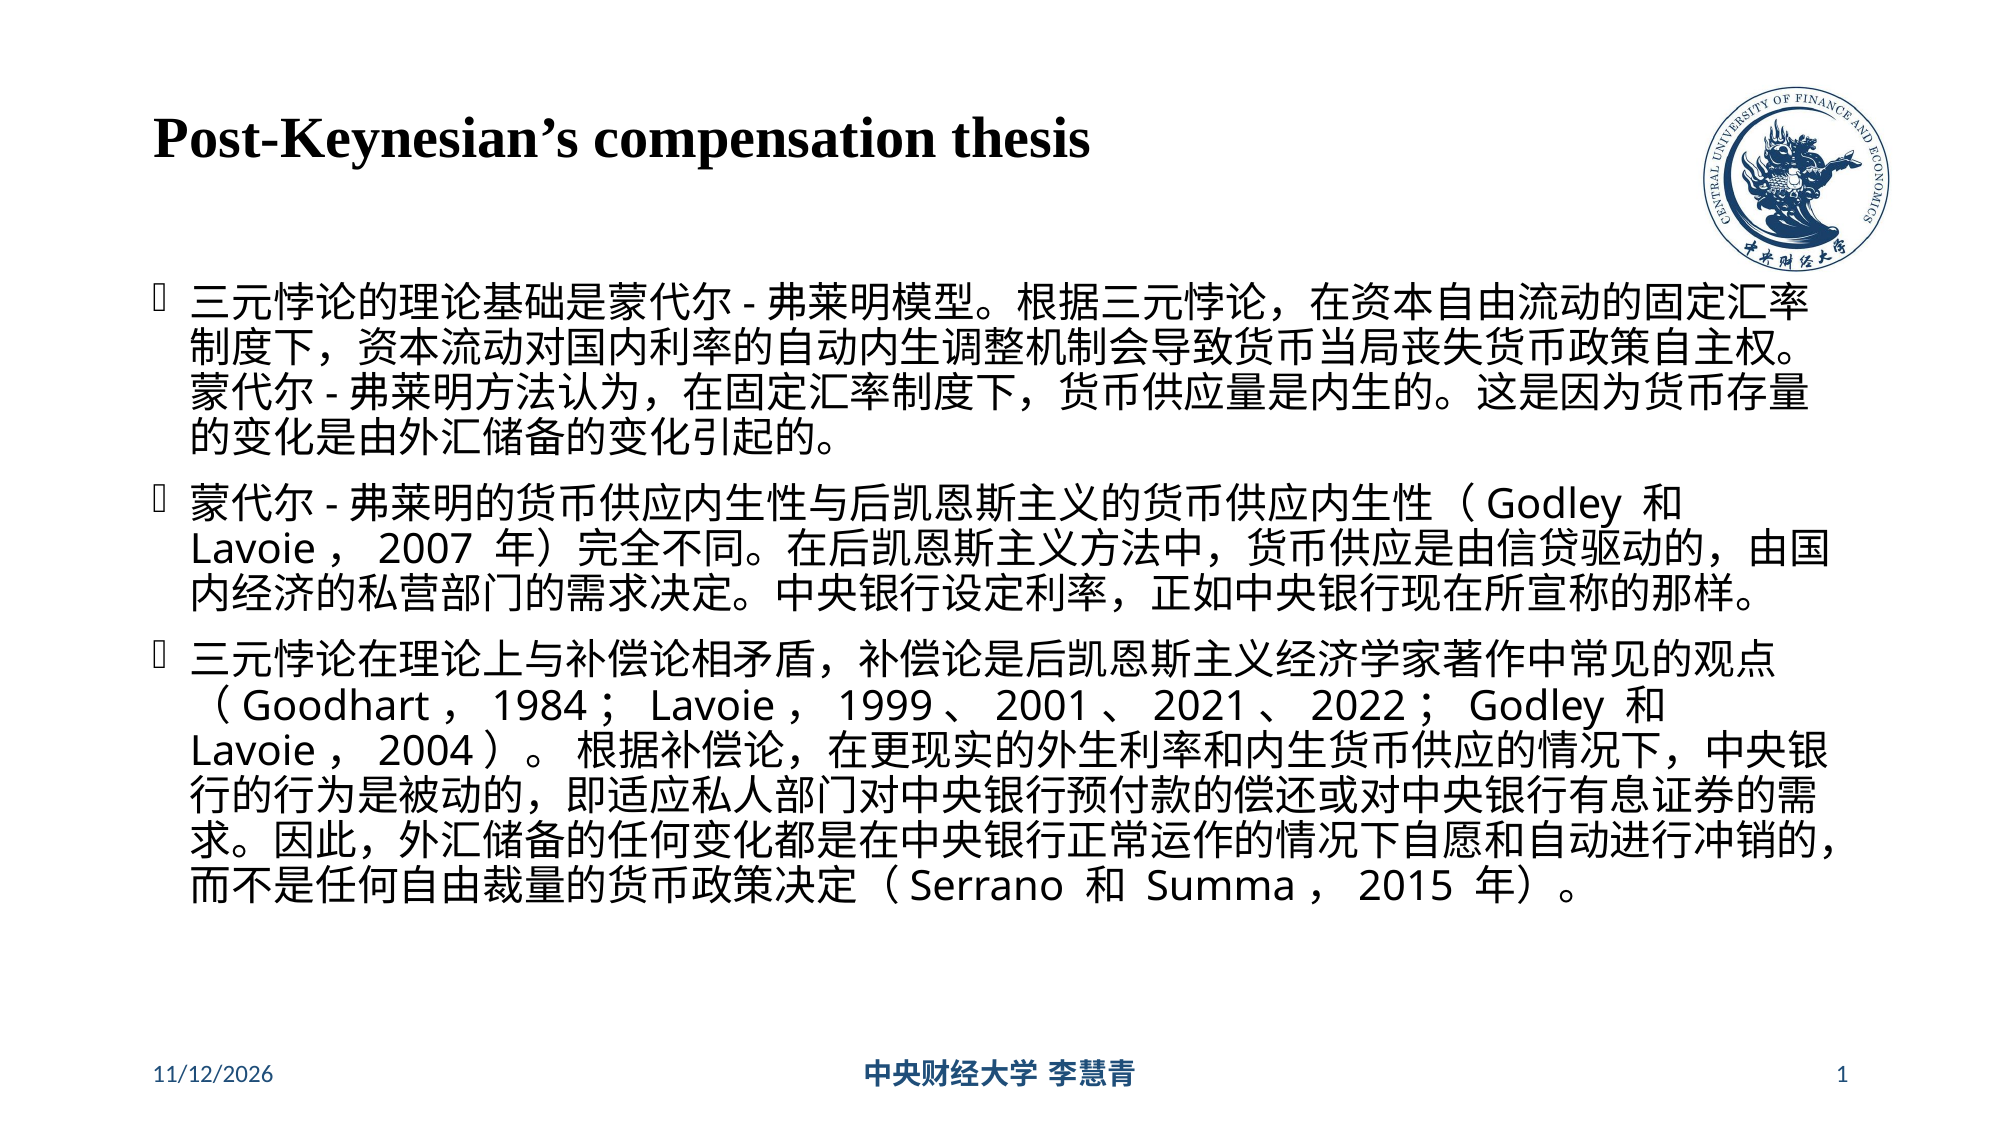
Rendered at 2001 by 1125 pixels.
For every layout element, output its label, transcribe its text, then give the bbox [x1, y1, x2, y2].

text_box 三元悖论的理论基础是蒙代尔-弗莱明模型。根据三元悖论，在资本自由流动的固定汇率制度下，资本流动对国内利率的自动内生调整机制会导致货币当局丧失货币政策自主权。蒙代尔-弗莱明方法认为，在固定汇率制度下，货币供应量是内生的。这是因为货币存量的变化是由外汇储备的变化引起的。 蒙代尔-弗莱明的货币供应内生性与后凯恩斯主义的货币供应内生性（Godley 和 Lavoie，2007 年）完全不同。在后凯恩斯主义方法中，货币供应是由信贷驱动的，由国内经济的私营部门的需求决定。中央银行设定利率，正如中央银行现在所宣称的那样。 三元悖论在理论上与补偿论相矛盾，补偿论是后凯恩斯主义经济学家著作中常见的观点（Goodhart，1984；Lavoie，1999、2001、2021、2022；Godley 和 Lavoie，2004）。 根据补偿论，在更现实的外生利率和内生货币供应的情况下，中央银行的行为是被动的，即适应私人部门对中央银行预付款的偿还或对中央银行有息证券的需求。因此，外汇储备的任何变化都是在中央银行正常运作的情况下自愿和自动进行冲销的，而不是任何自由裁量的货币政策决定（Serrano 和 Summa，2015 年）。 [137, 274, 1863, 1007]
slide_number 1 [1413, 1042, 1864, 1103]
title Post-Keynesian’s compensation thesis [138, 60, 1864, 217]
footer 中央财经大学 李慧青 [662, 1042, 1338, 1103]
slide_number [137, 1042, 588, 1103]
picture [1615, 52, 1980, 307]
